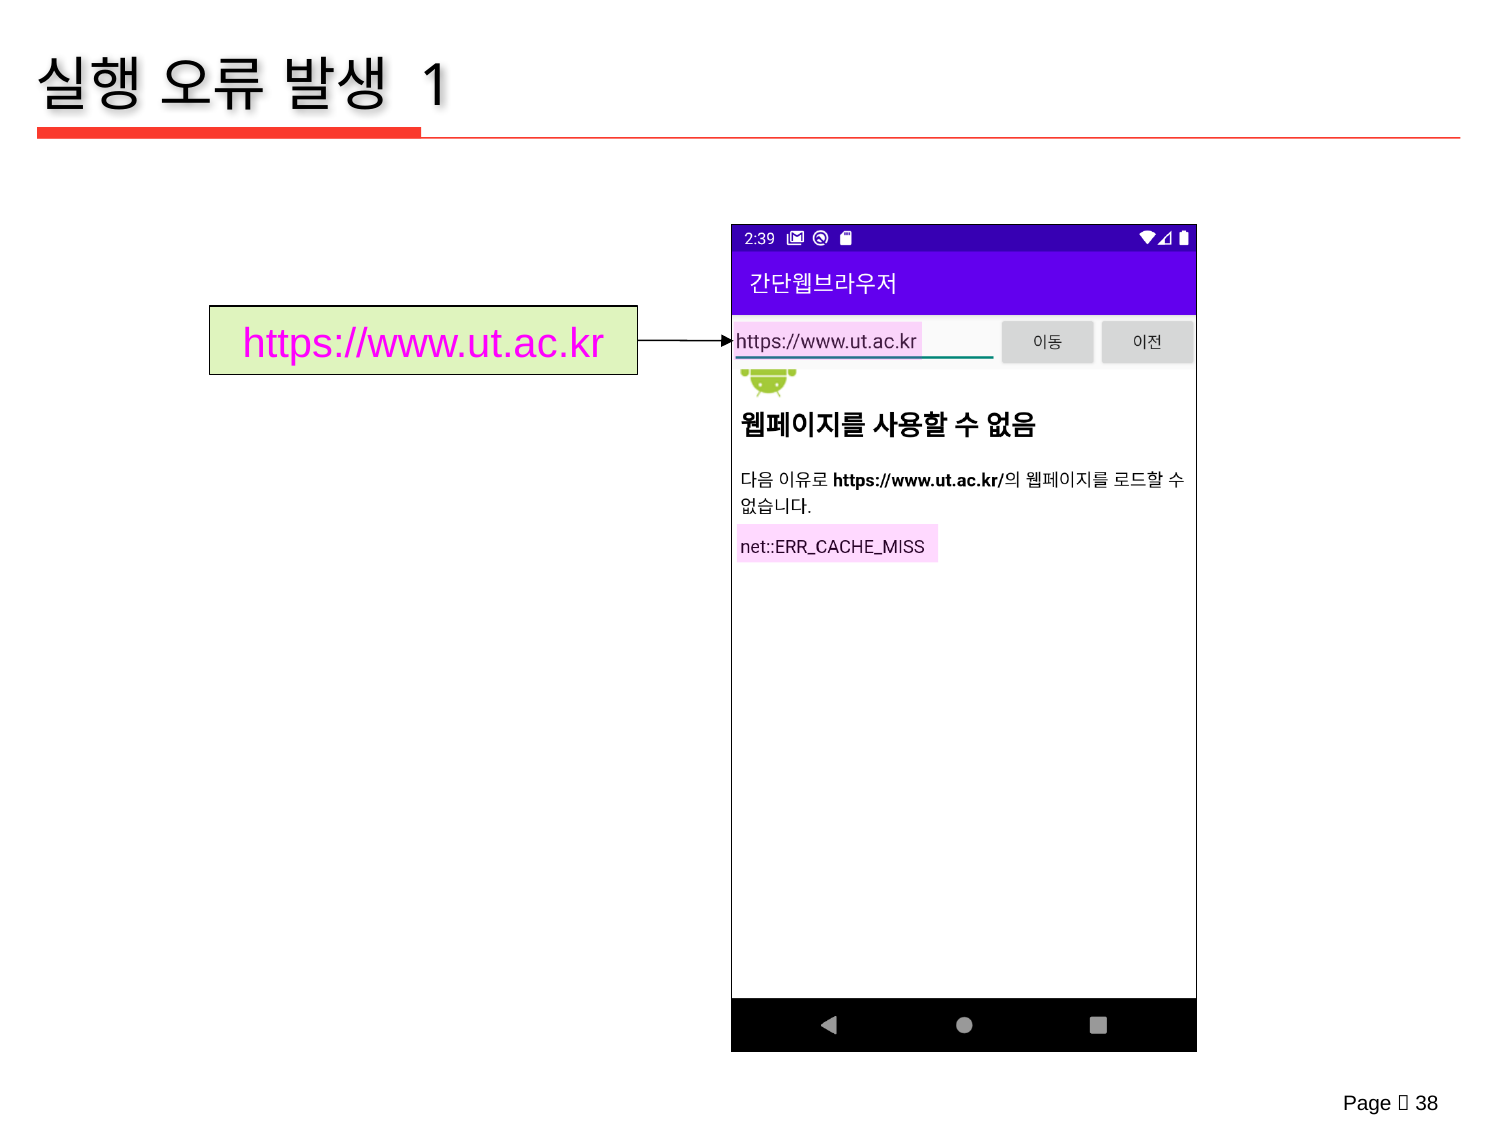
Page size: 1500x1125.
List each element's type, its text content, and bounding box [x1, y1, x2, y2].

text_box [209, 305, 939, 563]
picture [731, 224, 1198, 1052]
title 실행 오류 발생 1 [35, 47, 1434, 142]
